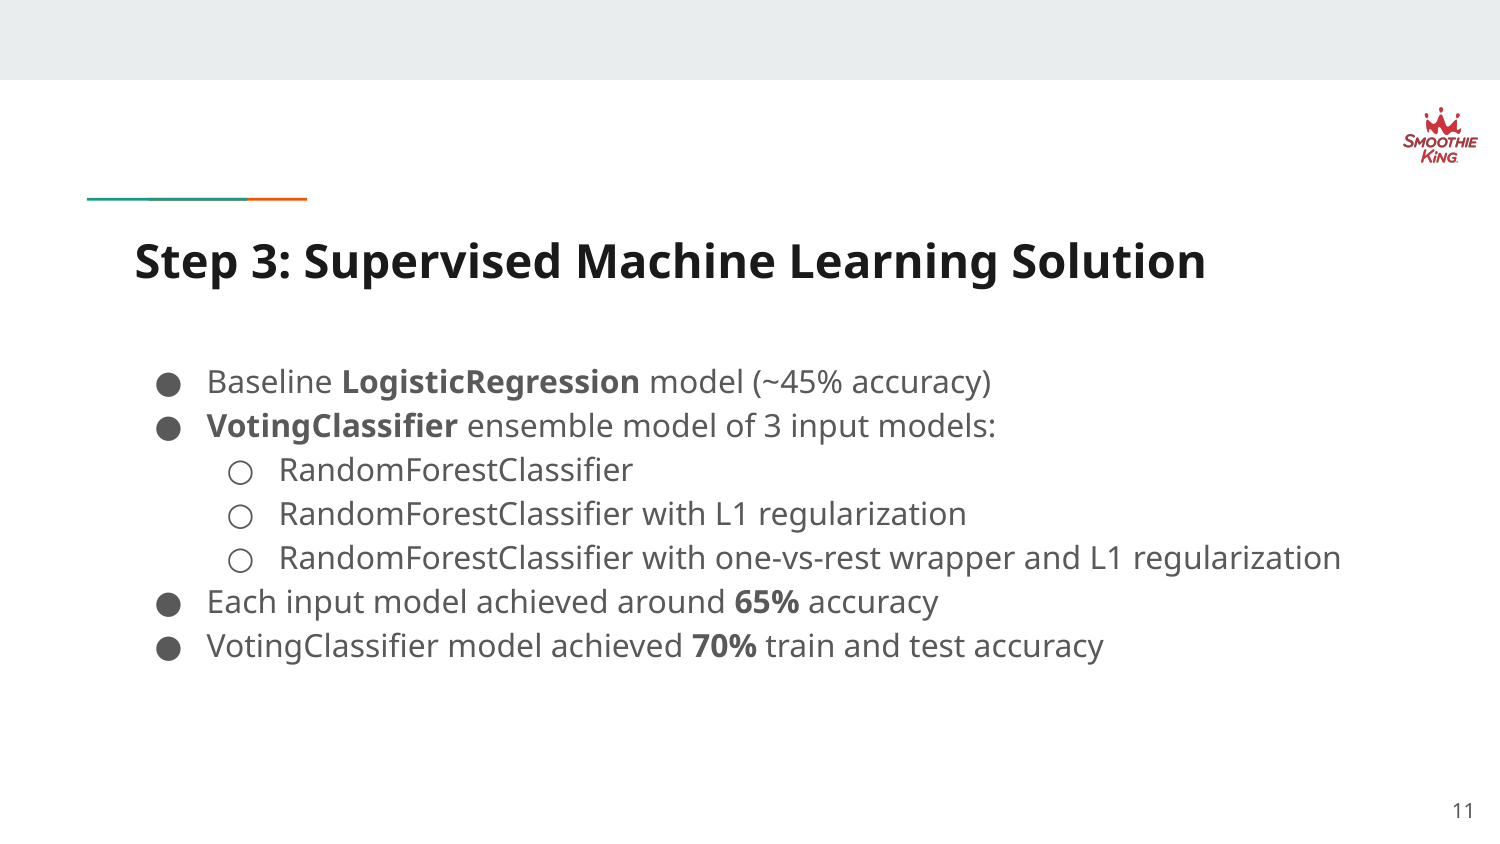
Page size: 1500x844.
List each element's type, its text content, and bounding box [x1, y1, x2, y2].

picture [1403, 106, 1478, 163]
title Step 3: Supervised Machine Learning Solution [119, 216, 1381, 305]
slide_number ‹#› [1400, 779, 1491, 844]
list Baseline LogisticRegression model (~45% accuracy) VotingClassifier ensemble model of 3 input models: RandomForestClassifier RandomForestClassifier with L1 regularization RandomForestClassifier with one-vs-rest wrapper and L1 regularization Each input model achieved around 65% accuracy VotingClassifier model achieved 70% train and test accuracy [119, 341, 1381, 712]
